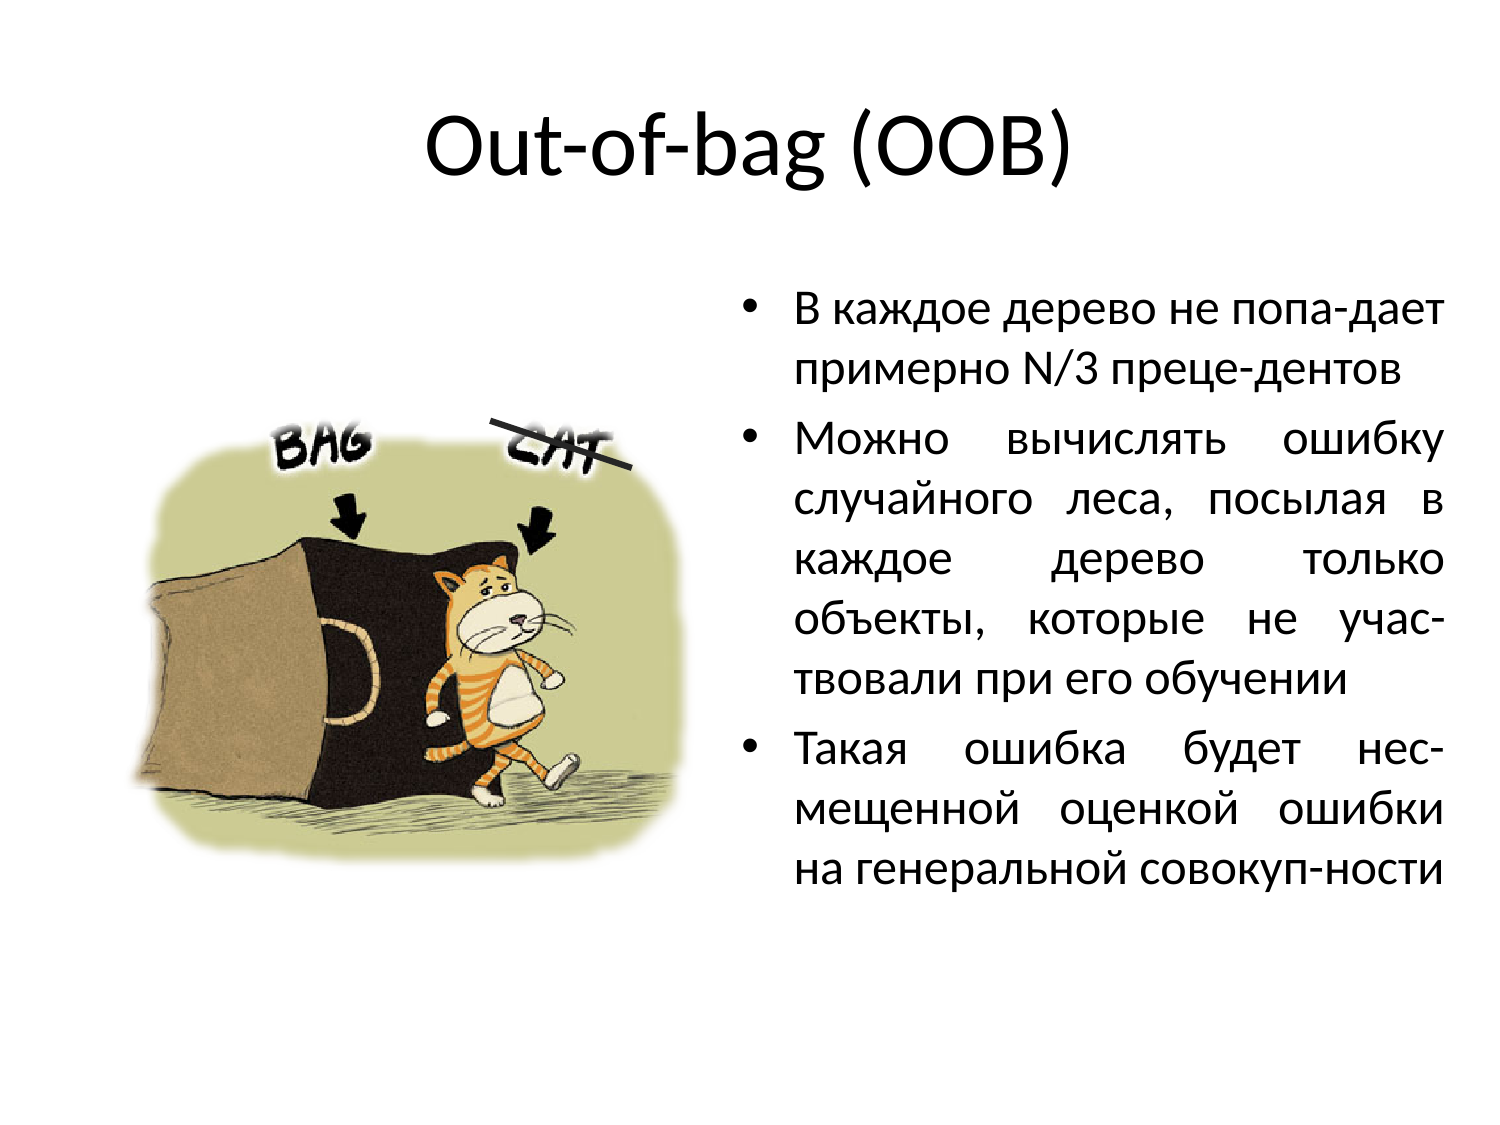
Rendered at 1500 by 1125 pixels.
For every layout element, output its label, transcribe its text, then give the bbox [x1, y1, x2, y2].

title Out-of-bag (OOB) [75, 45, 1425, 233]
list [74, 371, 738, 897]
list В каждое дерево не попа-дает примерно N/3 преце-дентов Можно вычислять ошибку случайного леса, посылая в каждое дерево только объекты, которые не учас-твовали при его обучении Такая ошибка будет нес-мещенной оценкой ошибки на генеральной совокуп-ности [726, 267, 1461, 1010]
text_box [489, 420, 633, 469]
